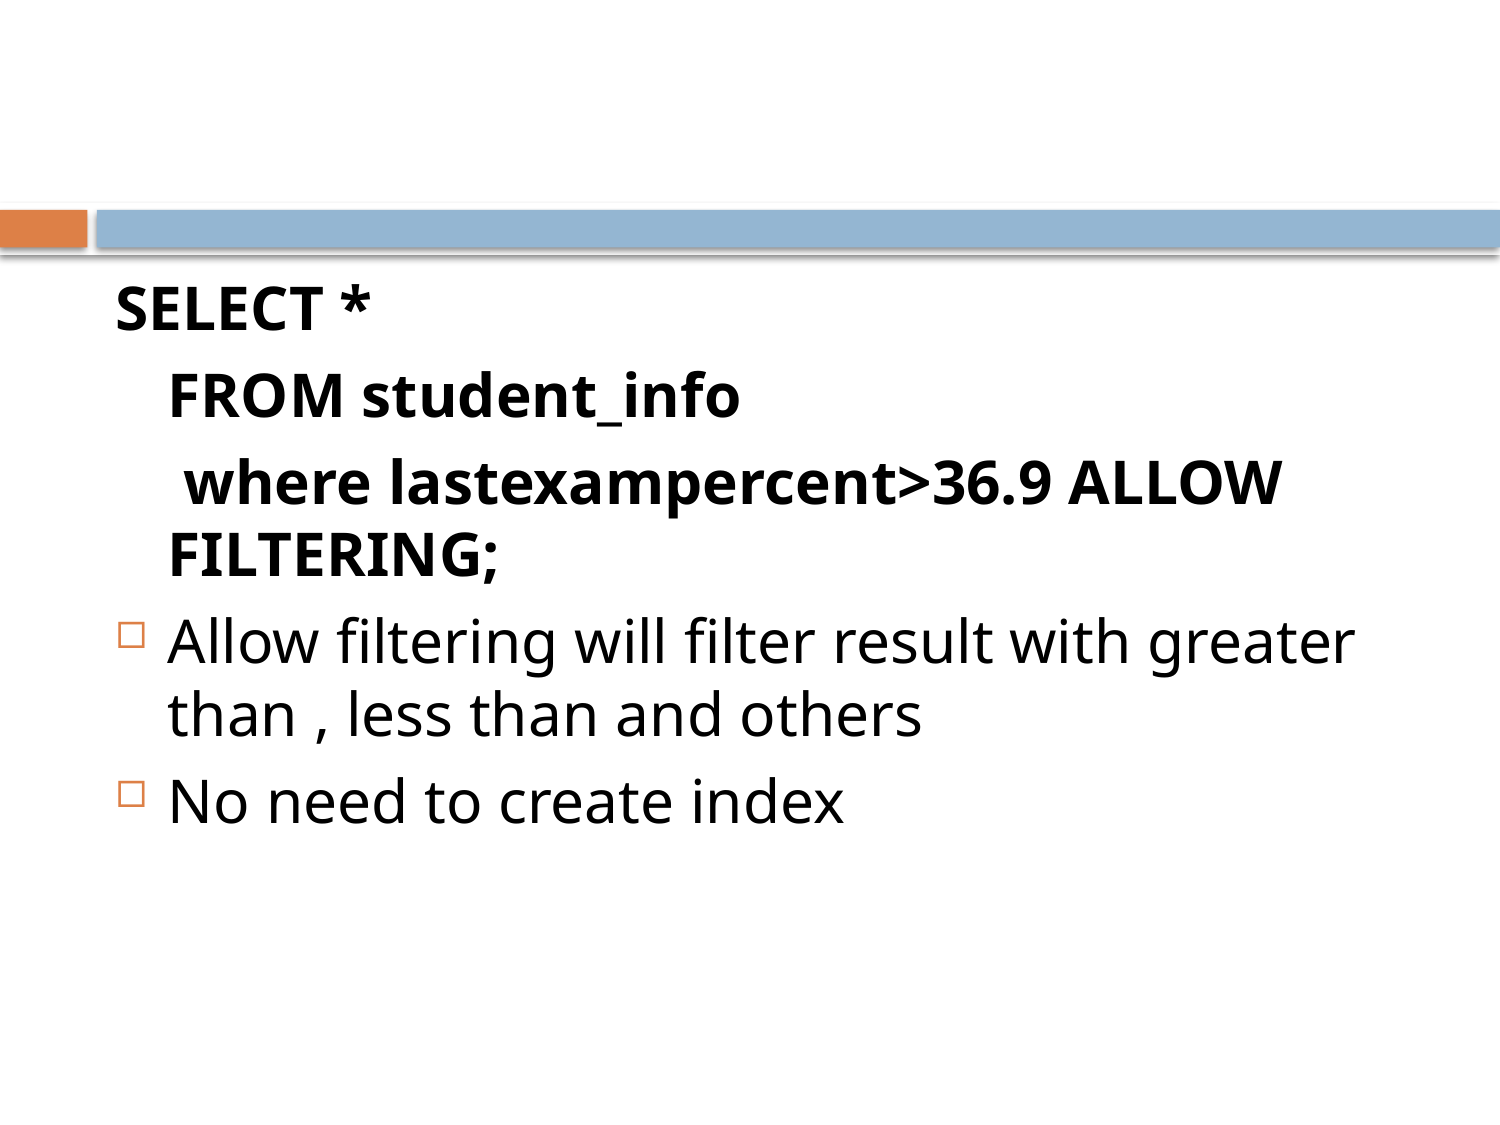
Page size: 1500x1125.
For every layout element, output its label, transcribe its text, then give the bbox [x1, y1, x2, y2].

list SELECT * FROM student_info where lastexampercent>36.9 ALLOW FILTERING; Allow filtering will filter result with greater than , less than and others No need to create index [100, 262, 1439, 1001]
